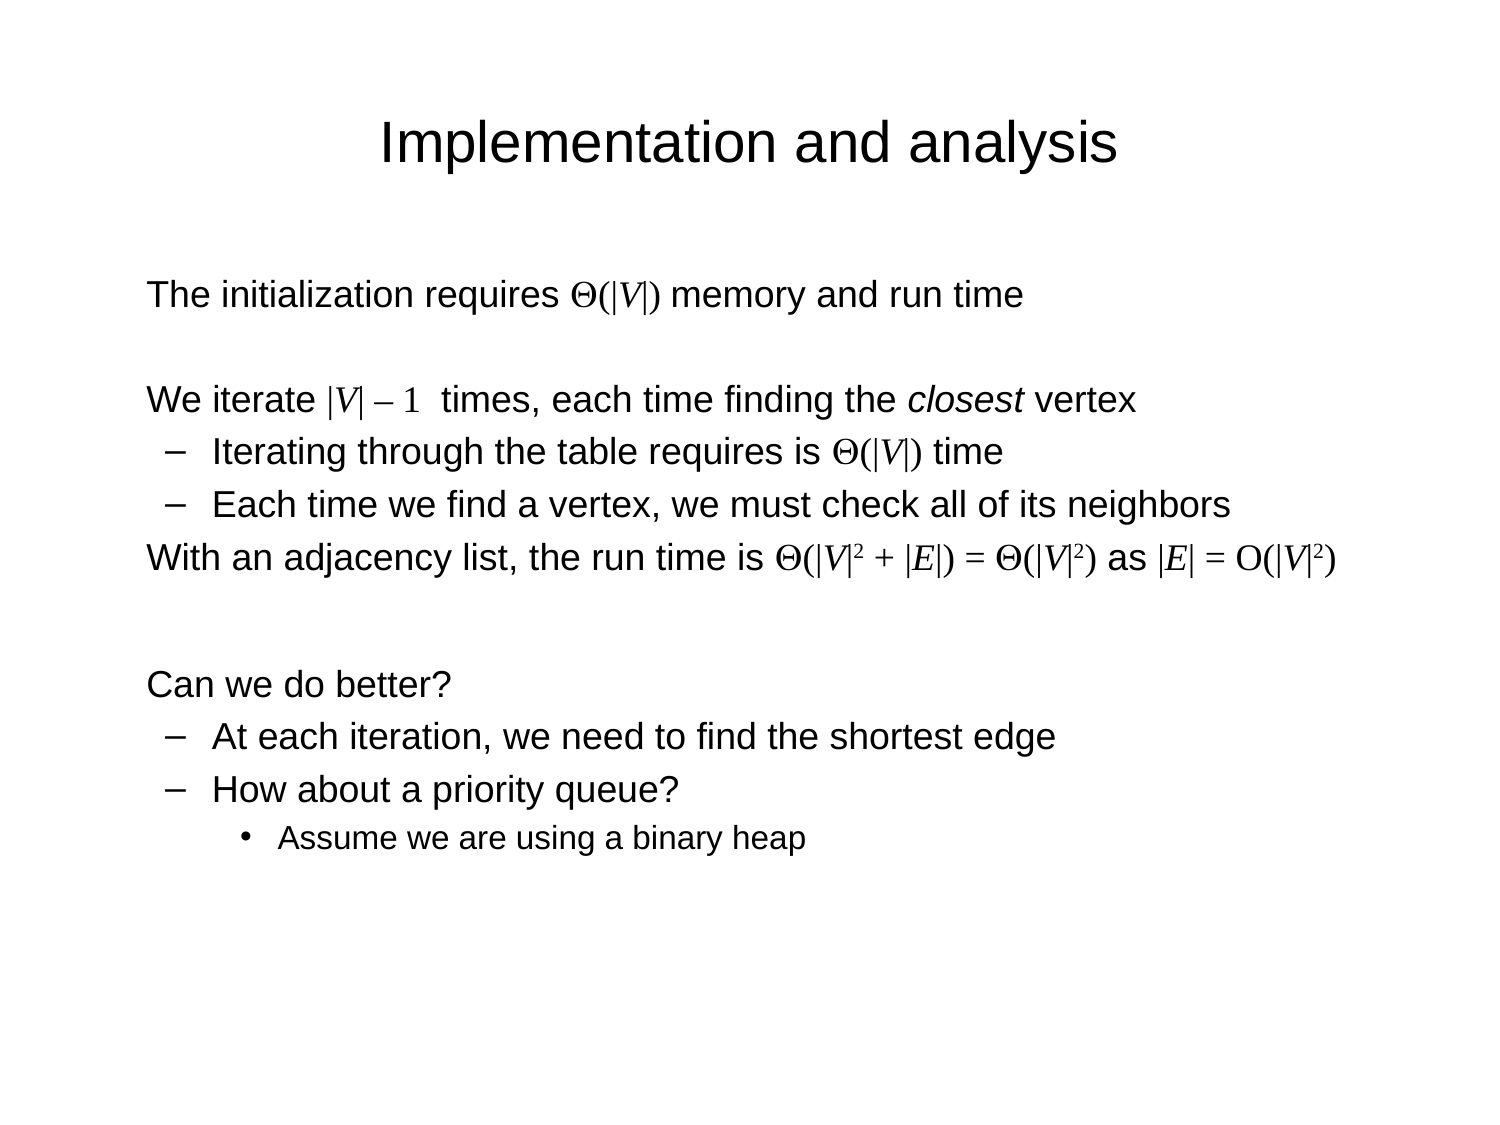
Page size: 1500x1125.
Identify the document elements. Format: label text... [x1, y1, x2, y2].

list The initialization requires Q(|V|) memory and run time We iterate |V| – 1 times, each time finding the closest vertex Iterating through the table requires is Q(|V|) time Each time we find a vertex, we must check all of its neighbors With an adjacency list, the run time is Q(|V|2 + |E|) = Q(|V|2) as |E| = O(|V|2) Can we do better? At each iteration, we need to find the shortest edge How about a priority queue? Assume we are using a binary heap [74, 262, 1426, 1006]
title Implementation and analysis [74, 44, 1426, 233]
